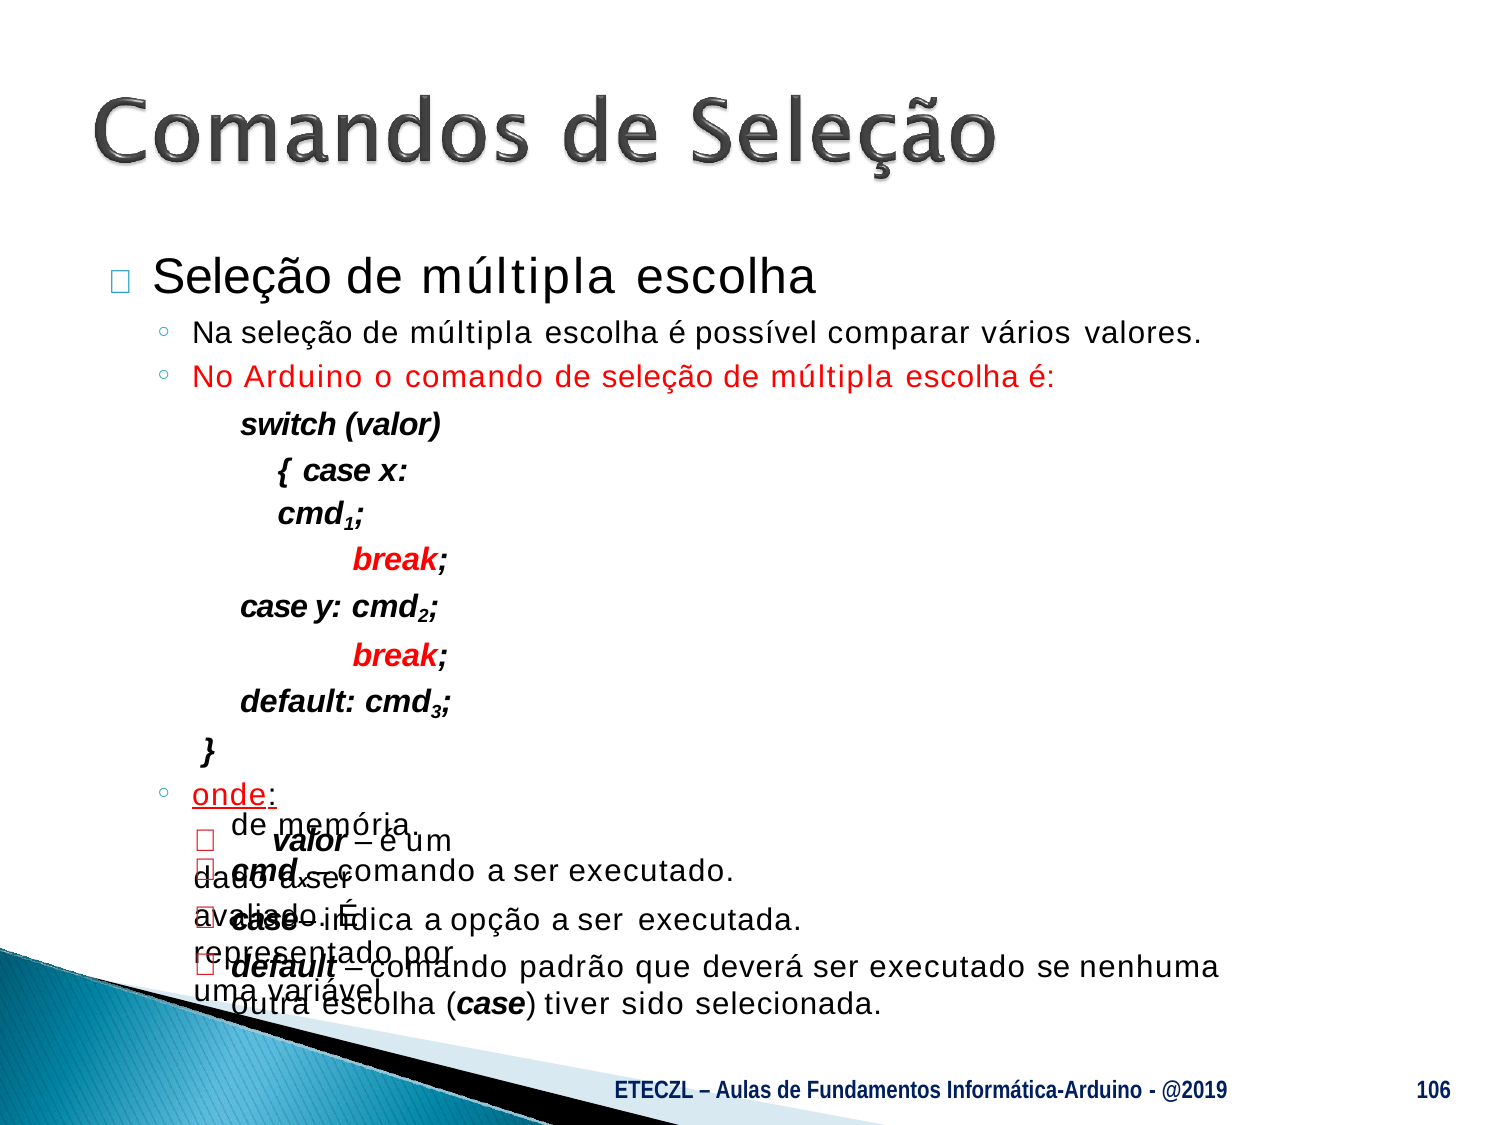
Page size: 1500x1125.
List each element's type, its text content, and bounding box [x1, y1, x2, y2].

text_box de memória. cmdx – comando a ser executado. case– indica a opção a ser executada. default – comando padrão que deverá ser executado se nenhuma outra escolha (case) tiver sido selecionada. [191, 795, 1257, 1022]
title  Seleção de múltipla escolha [105, 248, 822, 432]
picture [0, 948, 558, 1125]
text_box [35, 60, 1080, 248]
text_box Na seleção de múltipla escolha é possível comparar vários valores. No Arduino o comando de seleção de múltipla escolha é: switch (valor) { case x: cmd1; break; case y: cmd2; break; default: cmd3; } onde:  valor – é um dado a ser avaliado. É representado por uma variável [152, 303, 1257, 1008]
slide_number 106 [1412, 1072, 1468, 1125]
footer ETECZL – Aulas de Fundamentos Informática-Arduino - @2019 [612, 1072, 1364, 1125]
